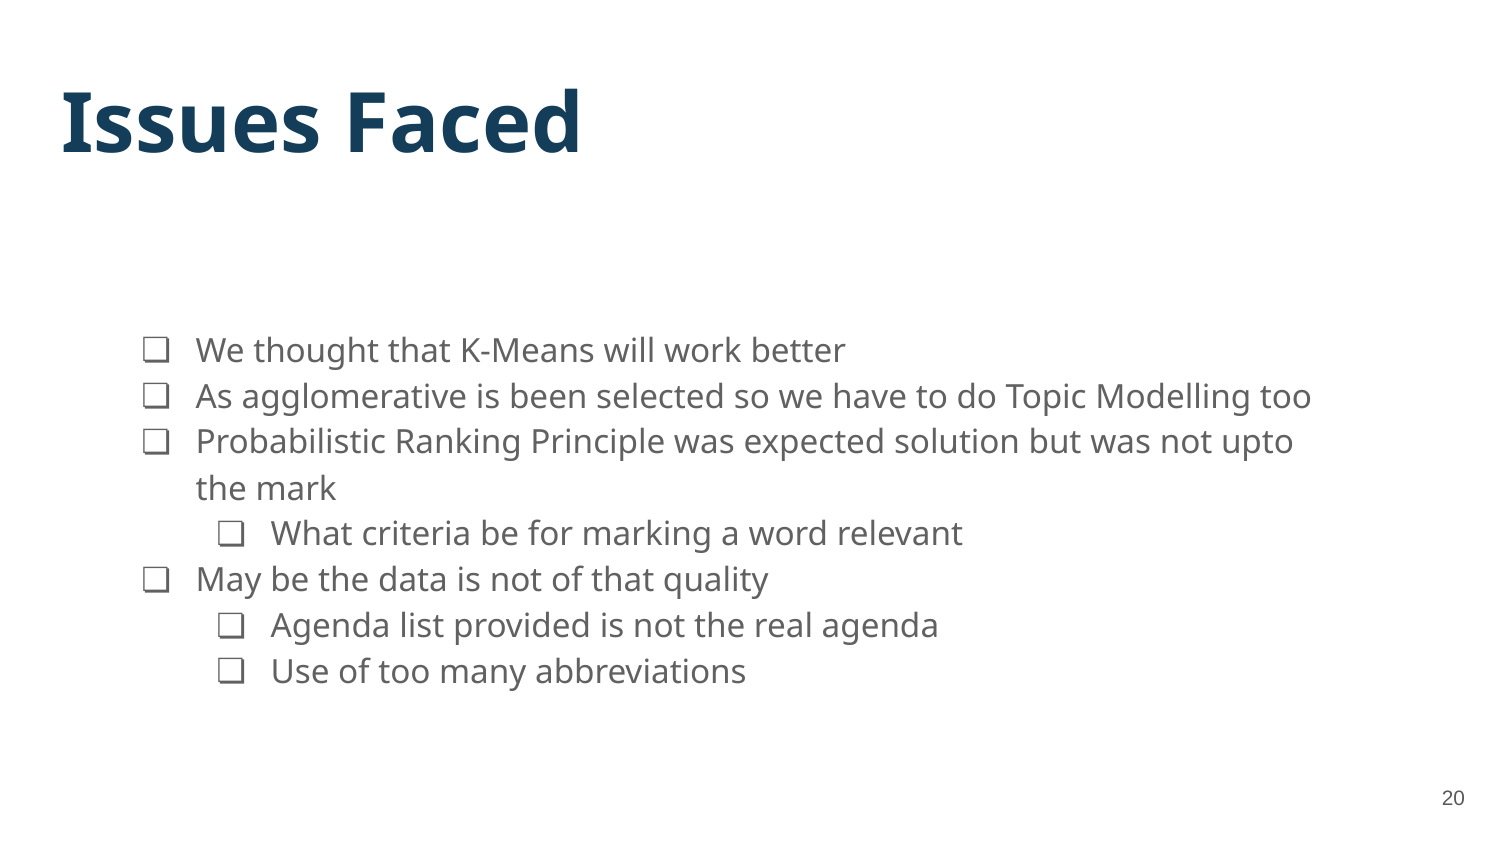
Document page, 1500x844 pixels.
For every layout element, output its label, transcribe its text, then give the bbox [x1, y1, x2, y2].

text_box We thought that K-Means will work better As agglomerative is been selected so we have to do Topic Modelling too Probabilistic Ranking Principle was expected solution but was not upto the mark What criteria be for marking a word relevant May be the data is not of that quality Agenda list provided is not the real agenda Use of too many abbreviations [105, 260, 1367, 753]
title Issues Faced [46, 54, 1463, 205]
slide_number ‹#› [1389, 764, 1480, 830]
